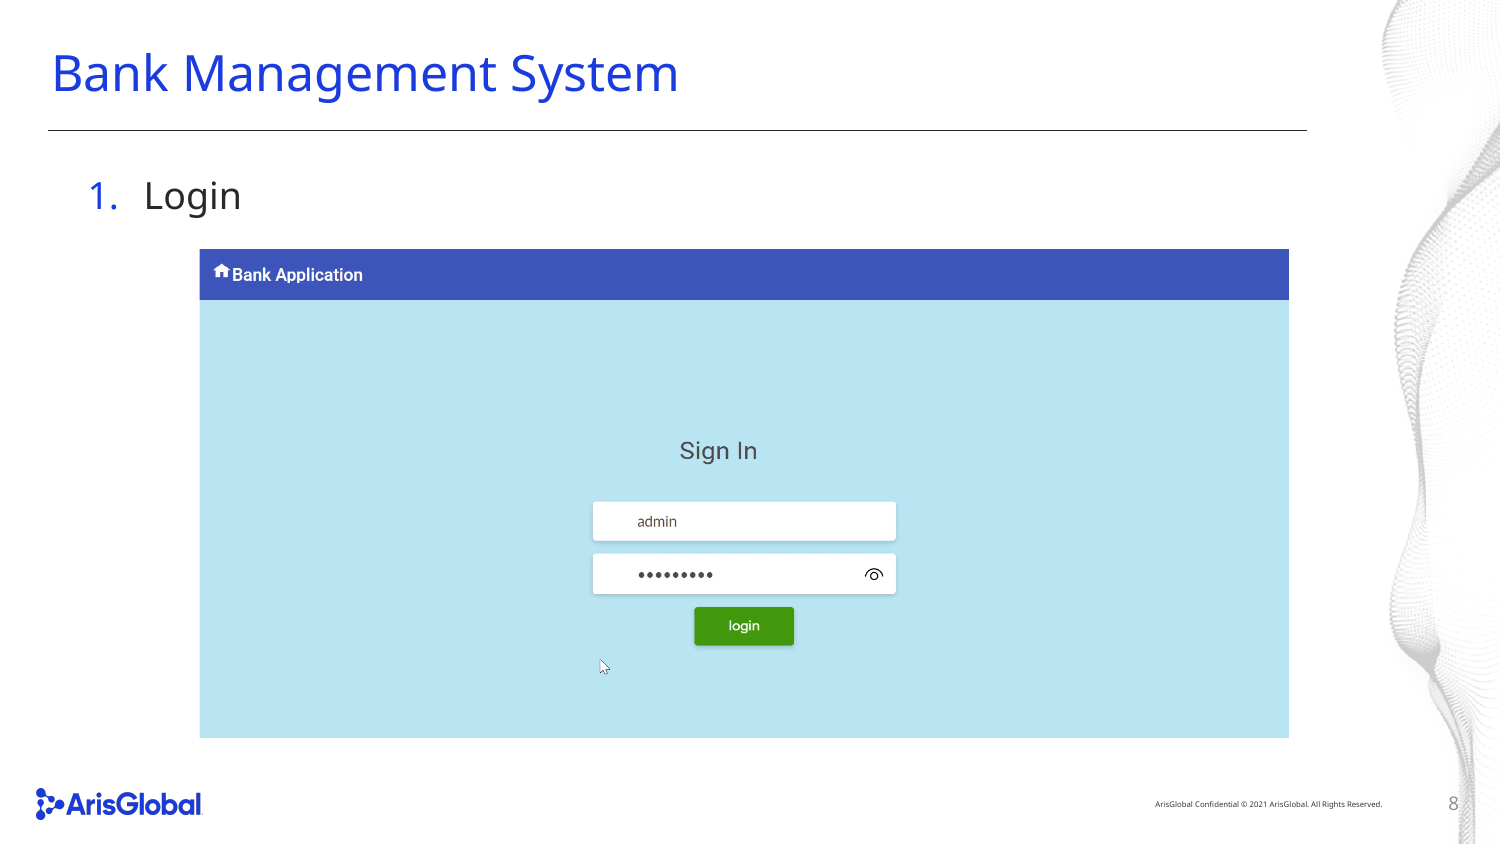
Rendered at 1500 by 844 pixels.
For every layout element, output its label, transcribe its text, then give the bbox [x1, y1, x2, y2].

slide_number 8 [1397, 782, 1475, 827]
picture [0, 0, 1500, 844]
list Login [72, 164, 1301, 753]
footer ArisGlobal Confidential © 2021 ArisGlobal. All Rights Reserved. [962, 782, 1397, 827]
title Bank Management System [36, 27, 1311, 124]
